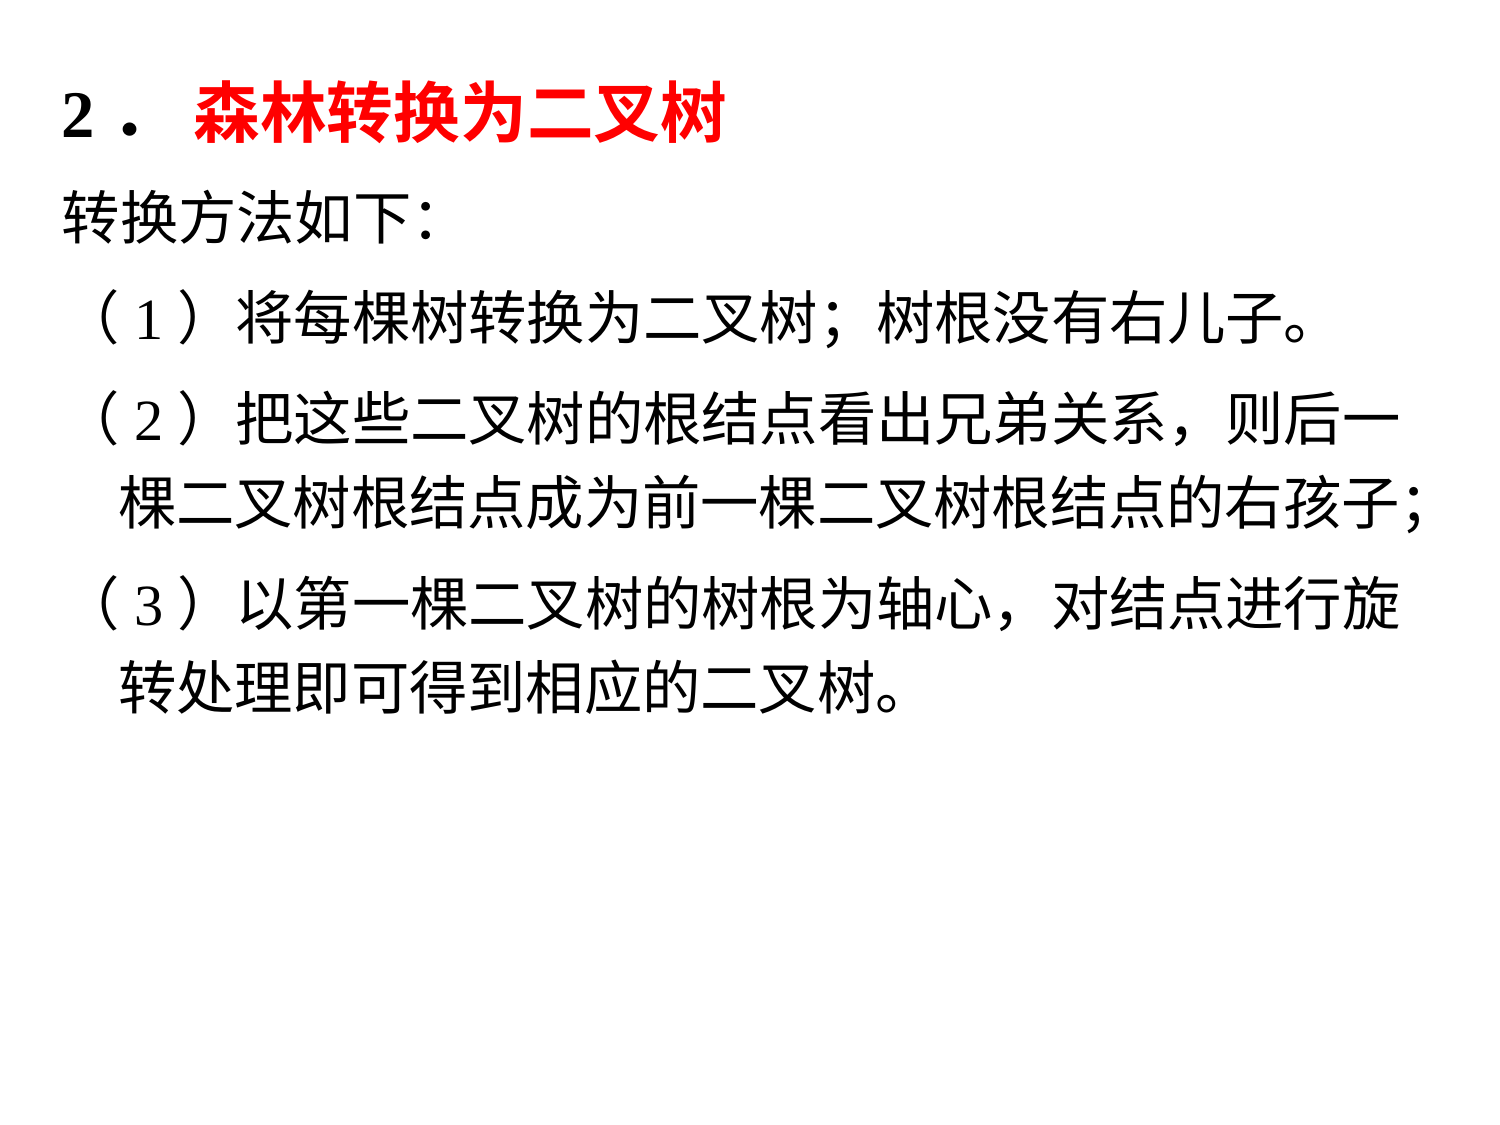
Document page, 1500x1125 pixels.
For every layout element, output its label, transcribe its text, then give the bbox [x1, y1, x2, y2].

list 2． 森林转换为二叉树 转换方法如下： （1）将每棵树转换为二叉树；树根没有右儿子。 （2）把这些二叉树的根结点看出兄弟关系，则后一棵二叉树根结点成为前一棵二叉树根结点的右孩子； （3）以第一棵二叉树的树根为轴心，对结点进行旋转处理即可得到相应的二叉树。 [46, 46, 1454, 997]
